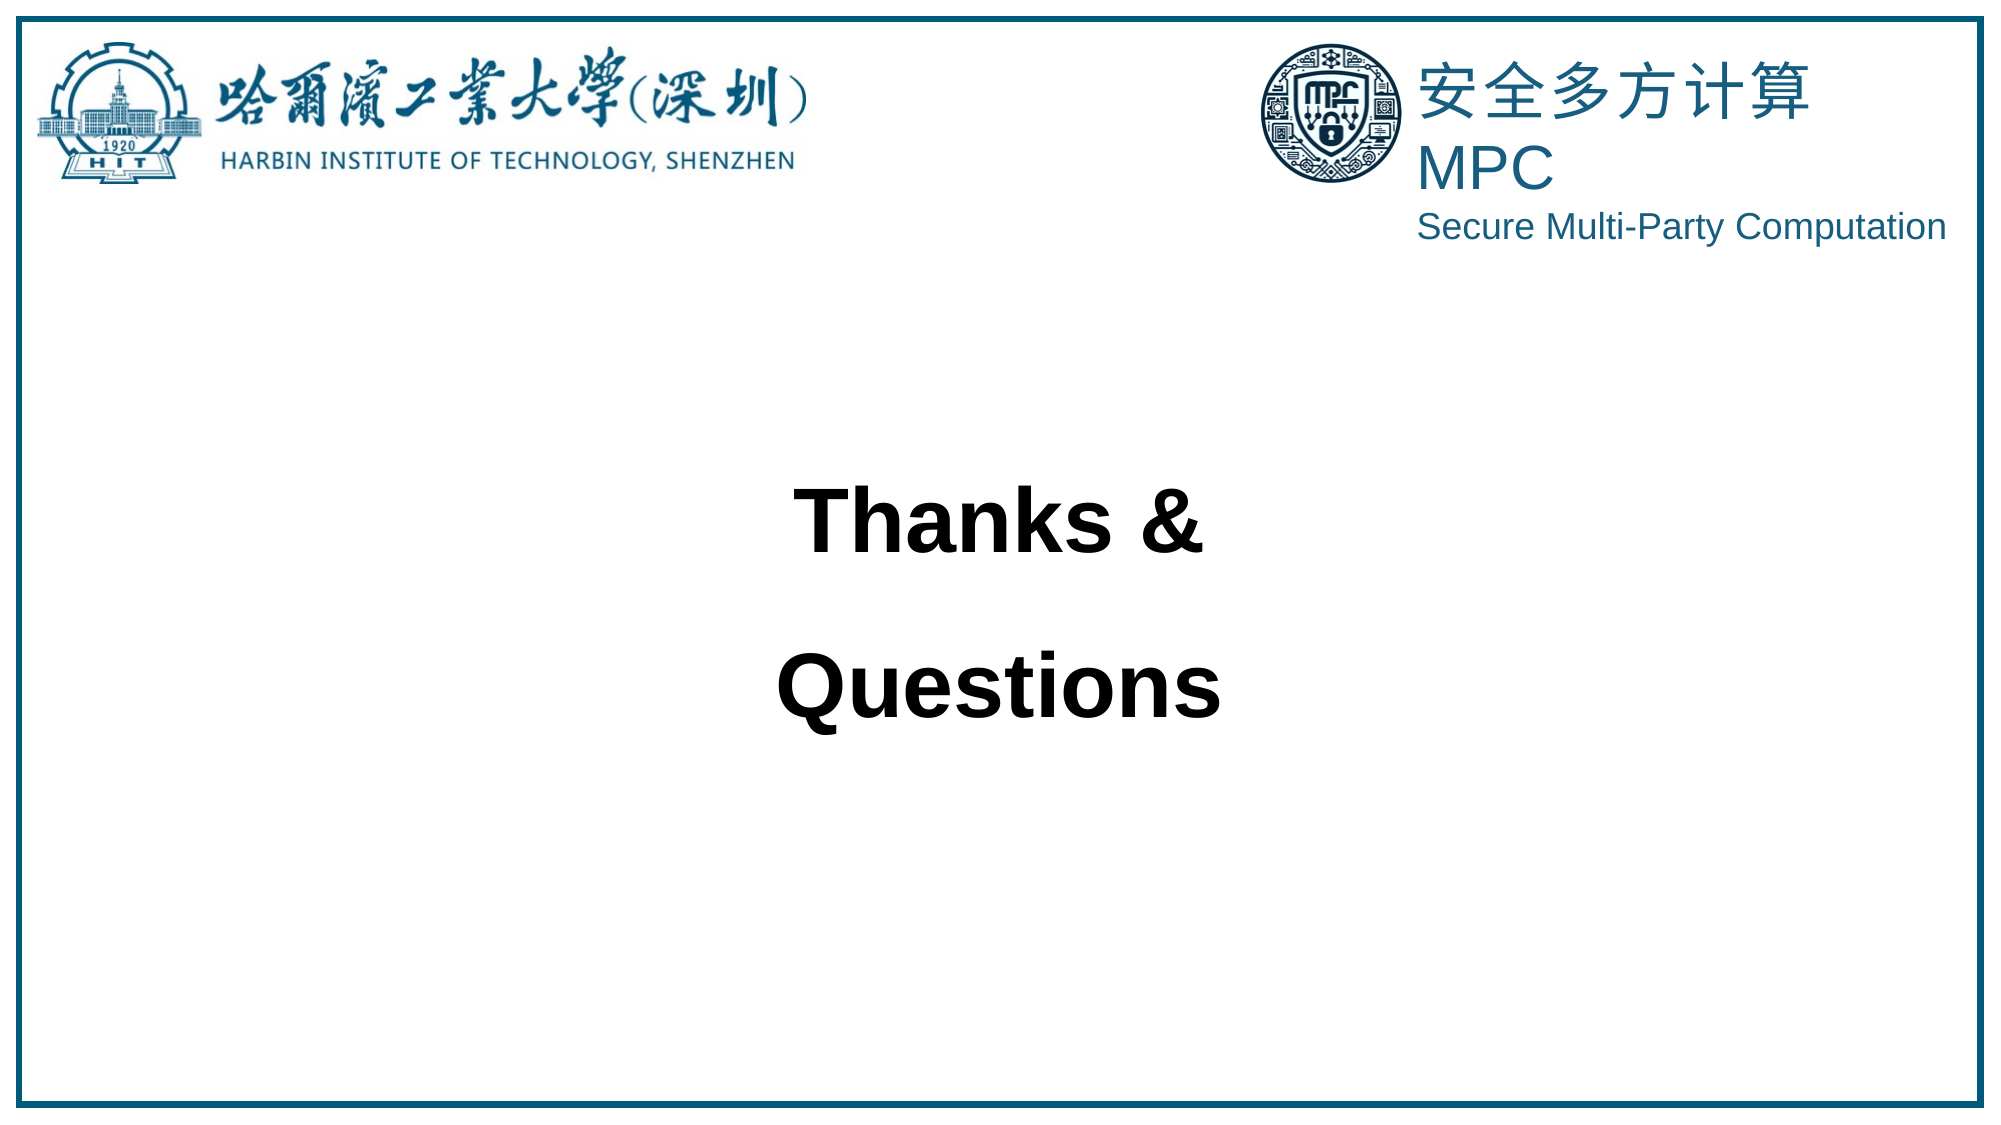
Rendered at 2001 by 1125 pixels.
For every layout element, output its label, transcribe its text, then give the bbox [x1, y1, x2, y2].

picture [37, 42, 806, 184]
text_box 安全多方计算MPC Secure Multi-Party Computation [1401, 44, 1981, 255]
picture [1260, 42, 1402, 184]
text_box [18, 18, 1982, 1105]
